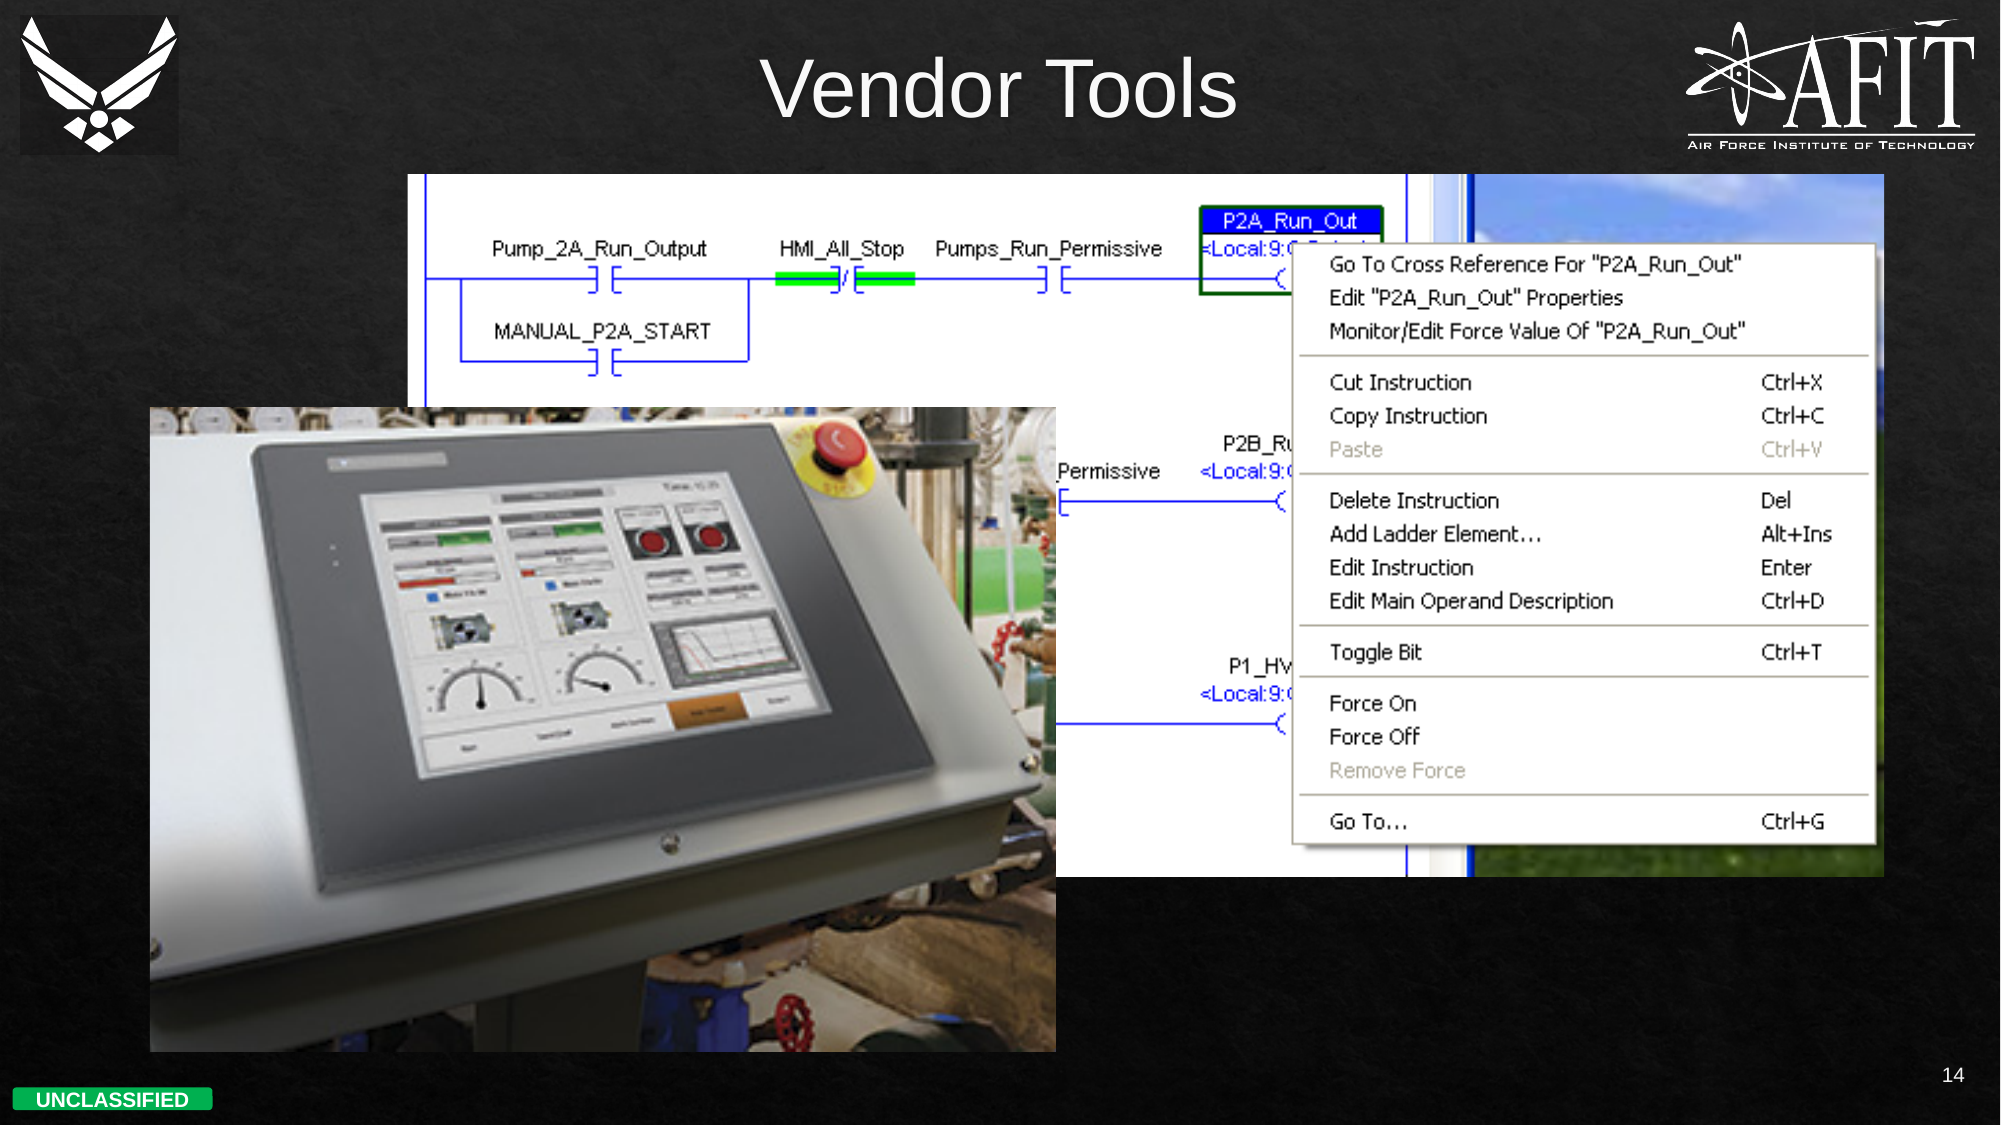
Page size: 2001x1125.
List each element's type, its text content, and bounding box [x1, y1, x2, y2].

title Vendor Tools [149, 4, 1849, 164]
picture [149, 174, 1885, 1053]
slide_number 14 [1856, 1044, 1980, 1105]
picture [1849, 15, 1980, 155]
picture [20, 15, 149, 155]
